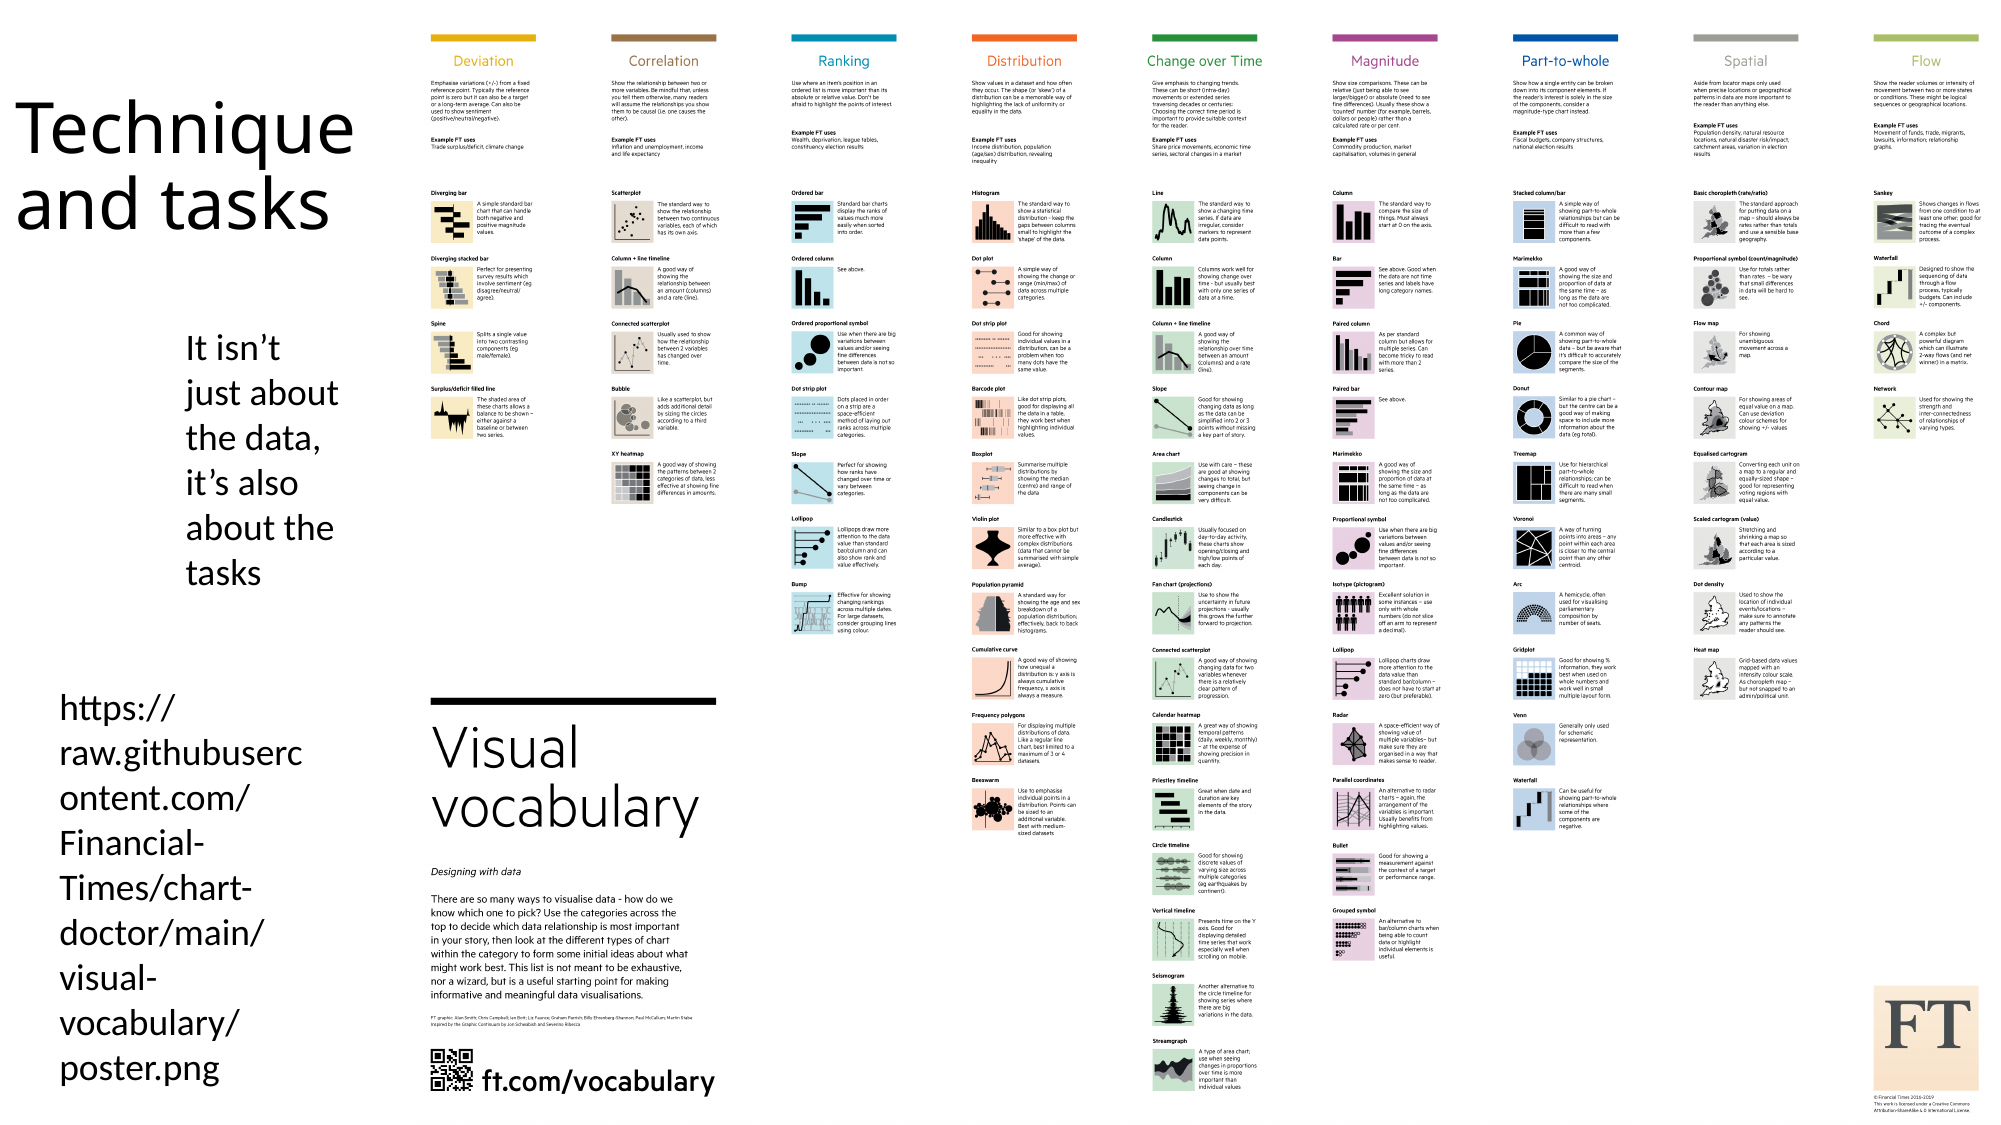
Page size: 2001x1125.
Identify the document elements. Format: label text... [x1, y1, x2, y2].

title Technique and tasks [0, 59, 379, 278]
text_box https://raw.githubusercontent.com/Financial-Times/chart-doctor/main/visual-vocabulary/poster.png [44, 675, 335, 1096]
text_box It isn’t just about the data, it’s also about the tasks [170, 315, 358, 601]
picture [409, 0, 2000, 1125]
